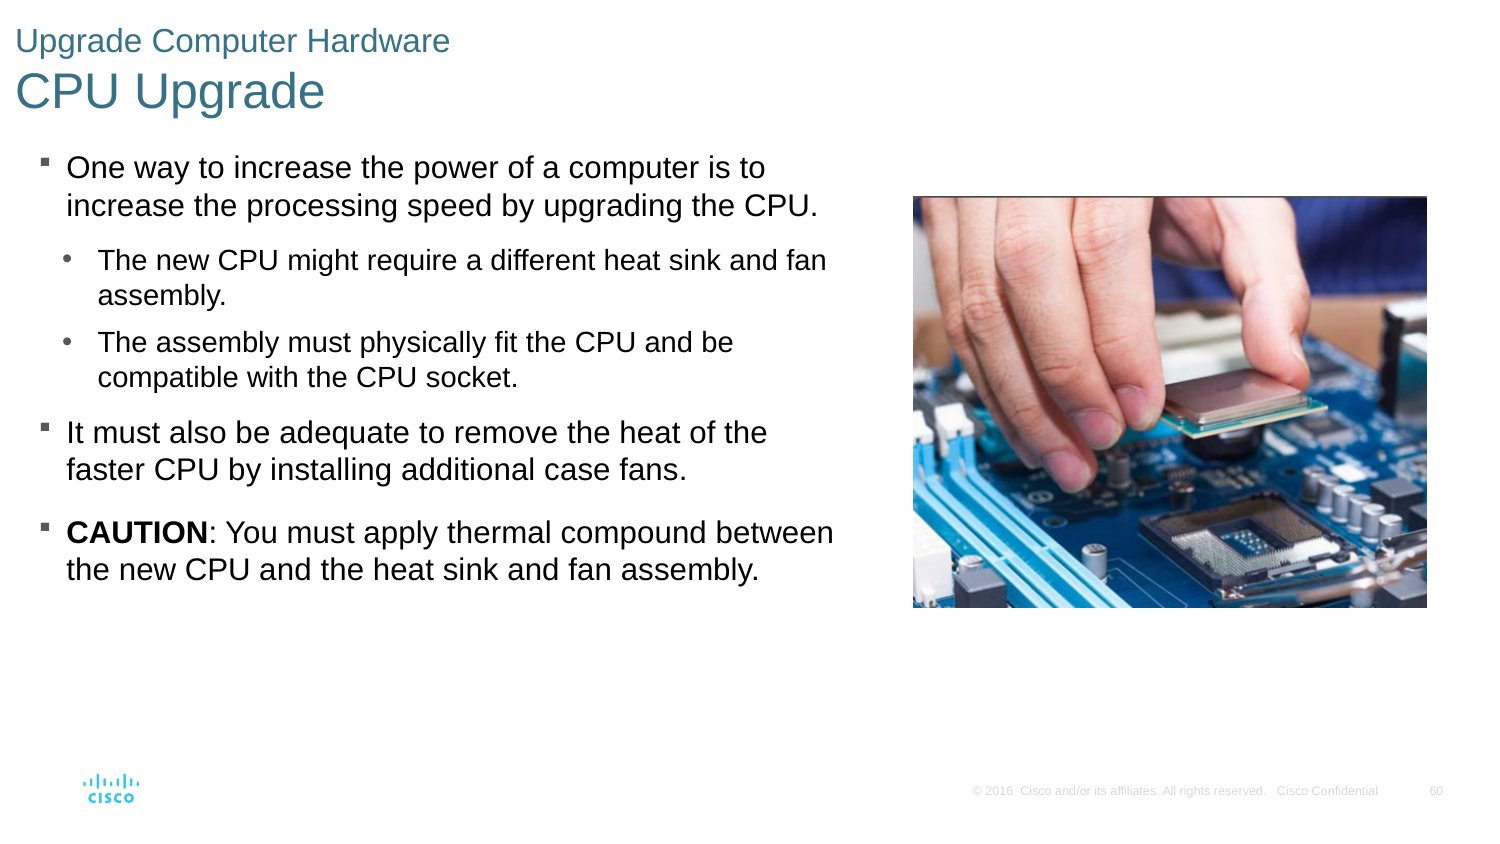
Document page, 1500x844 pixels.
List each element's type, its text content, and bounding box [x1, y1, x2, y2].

list One way to increase the power of a computer is to increase the processing speed by upgrading the CPU. The new CPU might require a different heat sink and fan assembly. The assembly must physically fit the CPU and be compatible with the CPU socket. It must also be adequate to remove the heat of the faster CPU by installing additional case fans. CAUTION: You must apply thermal compound between the new CPU and the heat sink and fan assembly. [23, 139, 883, 754]
title Upgrade Computer Hardware CPU Upgrade [0, 6, 1500, 131]
picture [912, 195, 1427, 608]
